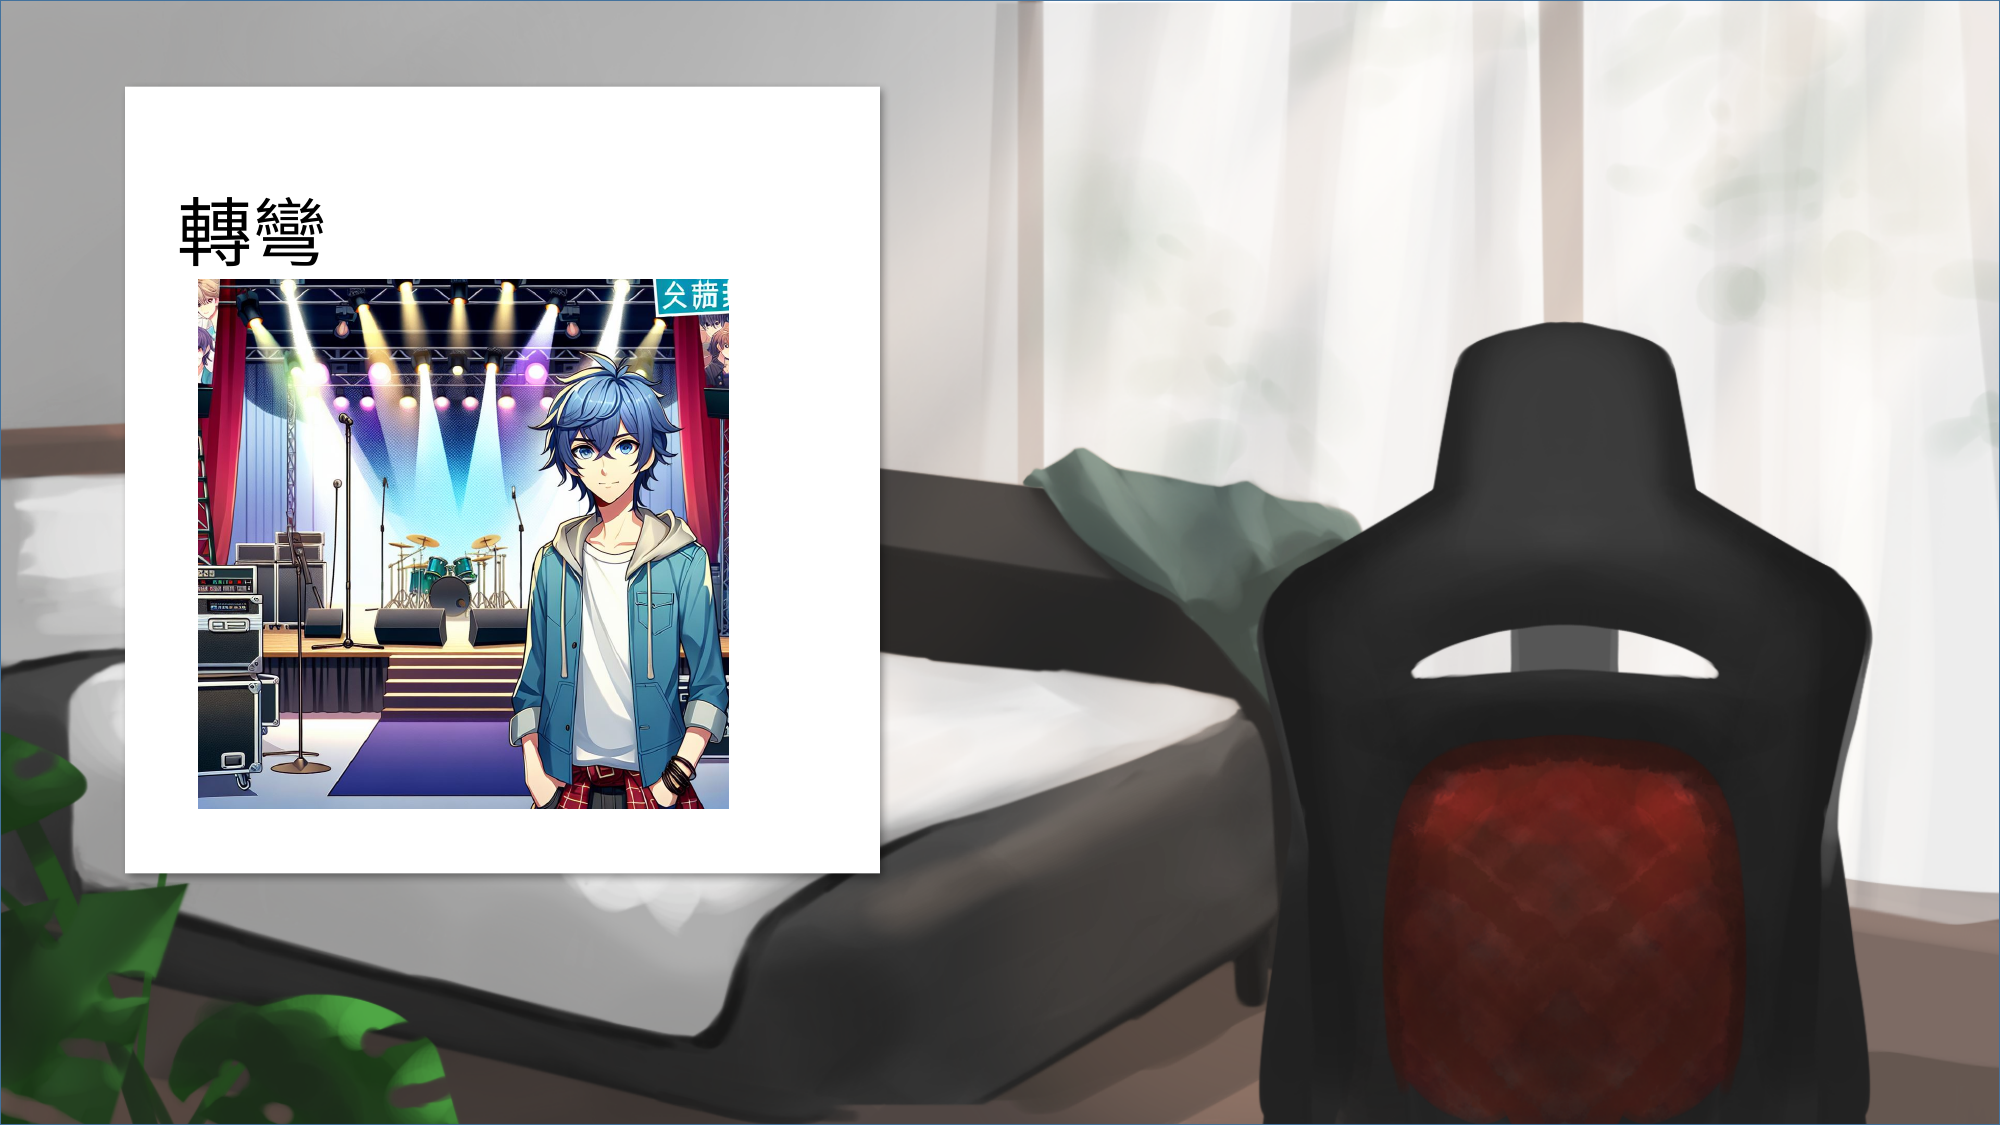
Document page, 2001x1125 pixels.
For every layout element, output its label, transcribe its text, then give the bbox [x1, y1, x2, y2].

text_box [0, 0, 2000, 1125]
picture [198, 279, 729, 809]
title 轉彎 [162, 127, 604, 346]
text_box [124, 86, 881, 874]
